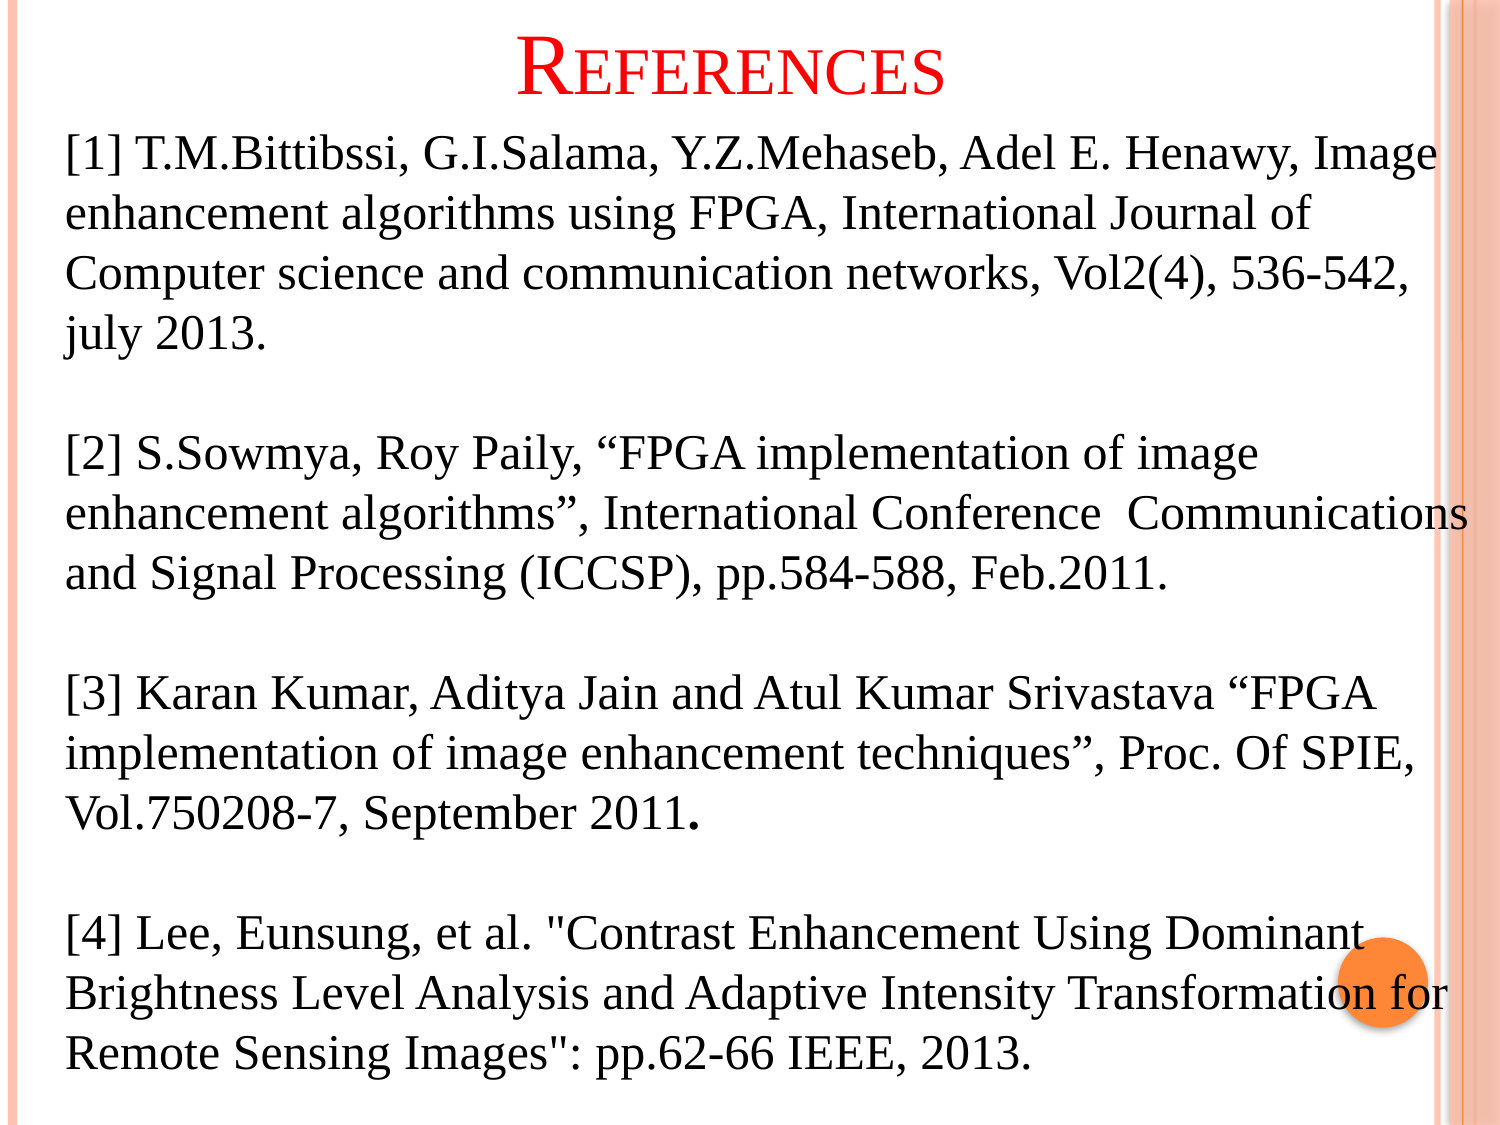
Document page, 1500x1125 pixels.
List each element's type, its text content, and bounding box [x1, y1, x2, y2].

text_box [1] T.M.Bittibssi, G.I.Salama, Y.Z.Mehaseb, Adel E. Henawy, Image enhancement algorithms using FPGA, International Journal of Computer science and communication networks, Vol2(4), 536-542, july 2013. [2] S.Sowmya, Roy Paily, “FPGA implementation of image enhancement algorithms”, International Conference Communications and Signal Processing (ICCSP), pp.584-588, Feb.2011. [3] Karan Kumar, Aditya Jain and Atul Kumar Srivastava “FPGA implementation of image enhancement techniques”, Proc. Of SPIE, Vol.750208-7, September 2011. [4] Lee, Eunsung, et al. "Contrast Enhancement Using Dominant Brightness Level Analysis and Adaptive Intensity Transformation for Remote Sensing Images": pp.62-66 IEEE, 2013. [50, 112, 1500, 1125]
text_box REFERENCES [362, 0, 1100, 112]
